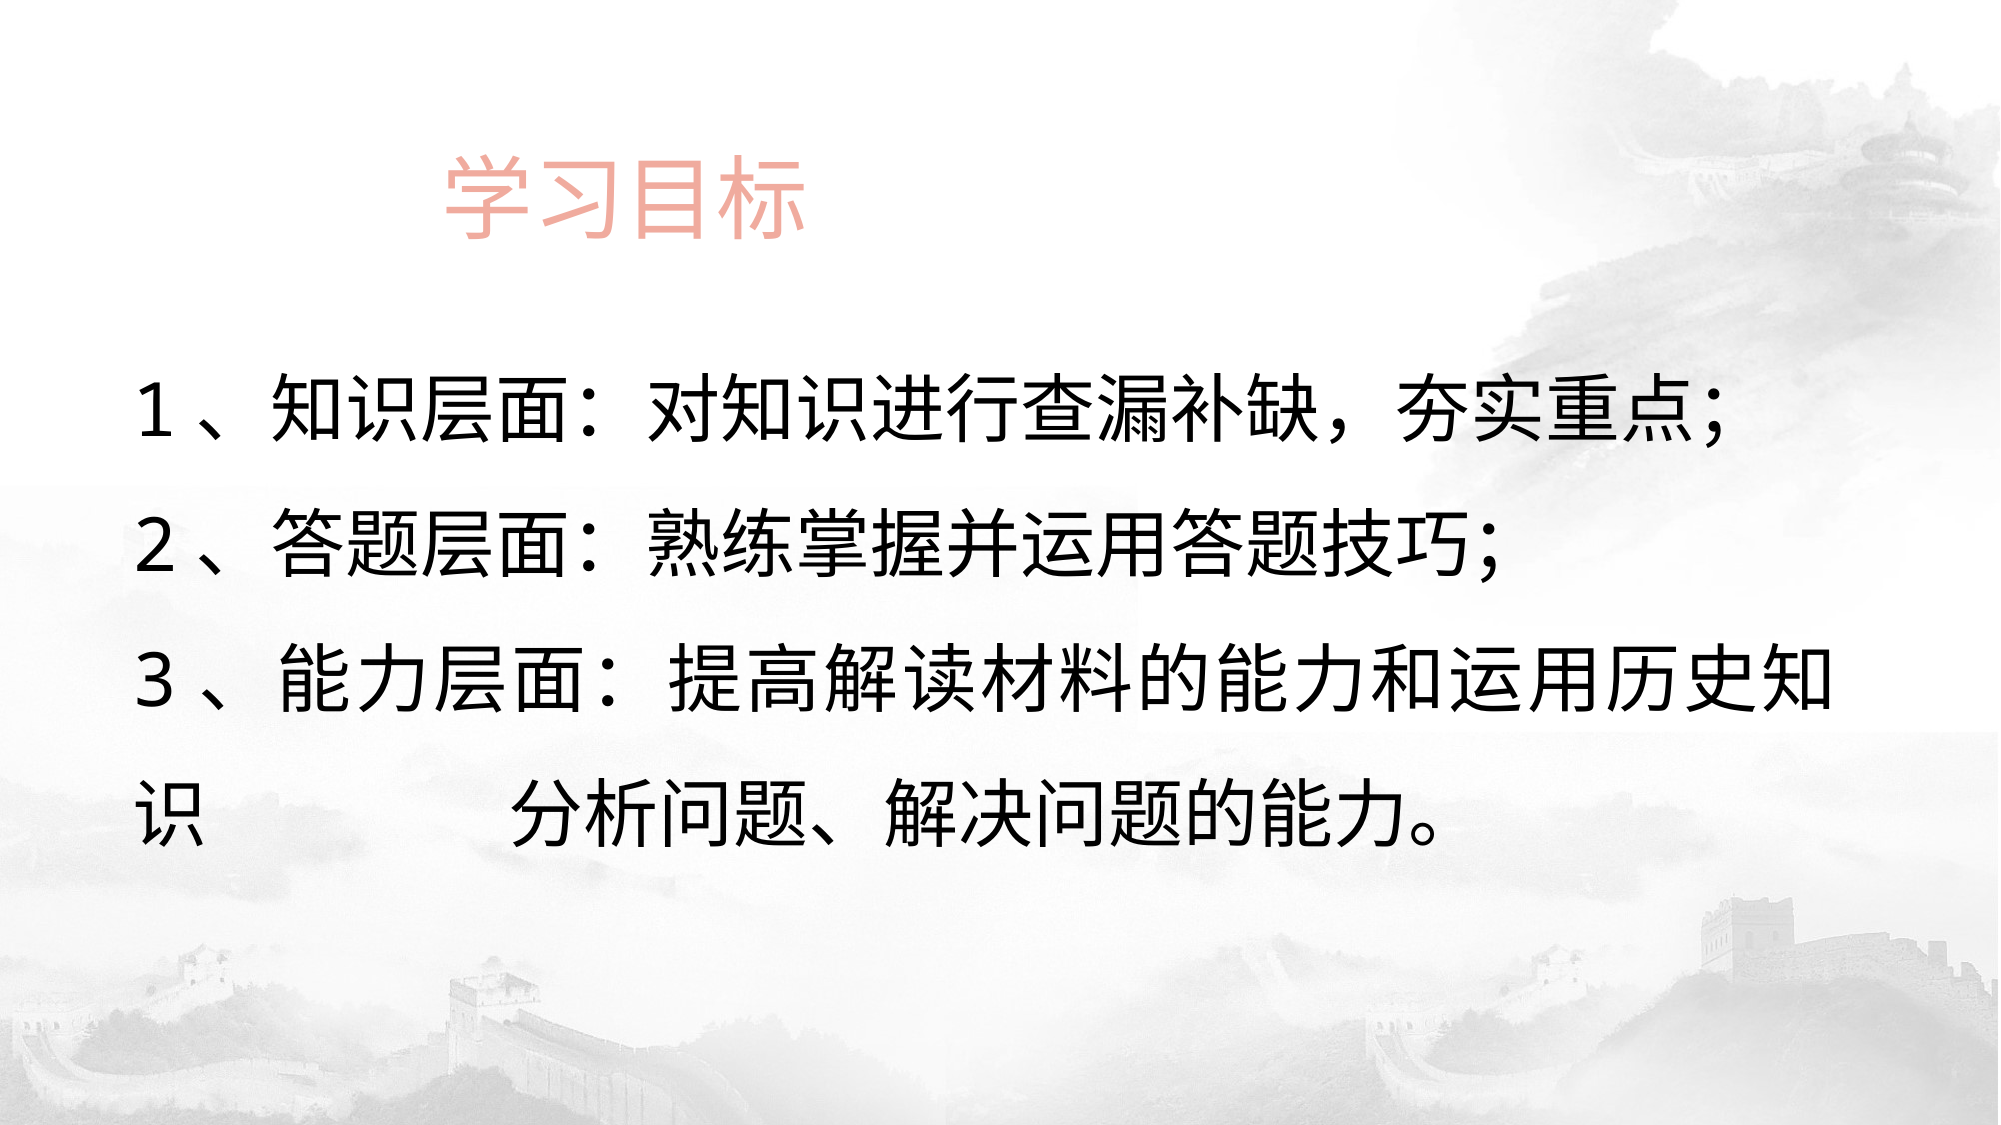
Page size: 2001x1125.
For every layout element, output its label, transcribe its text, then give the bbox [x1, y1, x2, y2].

picture [0, 0, 2001, 1125]
text_box 学习目标 1、知识层面：对知识进行查漏补缺，夯实重点； 2、答题层面：熟练掌握并运用答题技巧； 3、能力层面：提高解读材料的能力和运用历史知识 分析问题、解决问题的能力。 [117, 133, 1853, 999]
